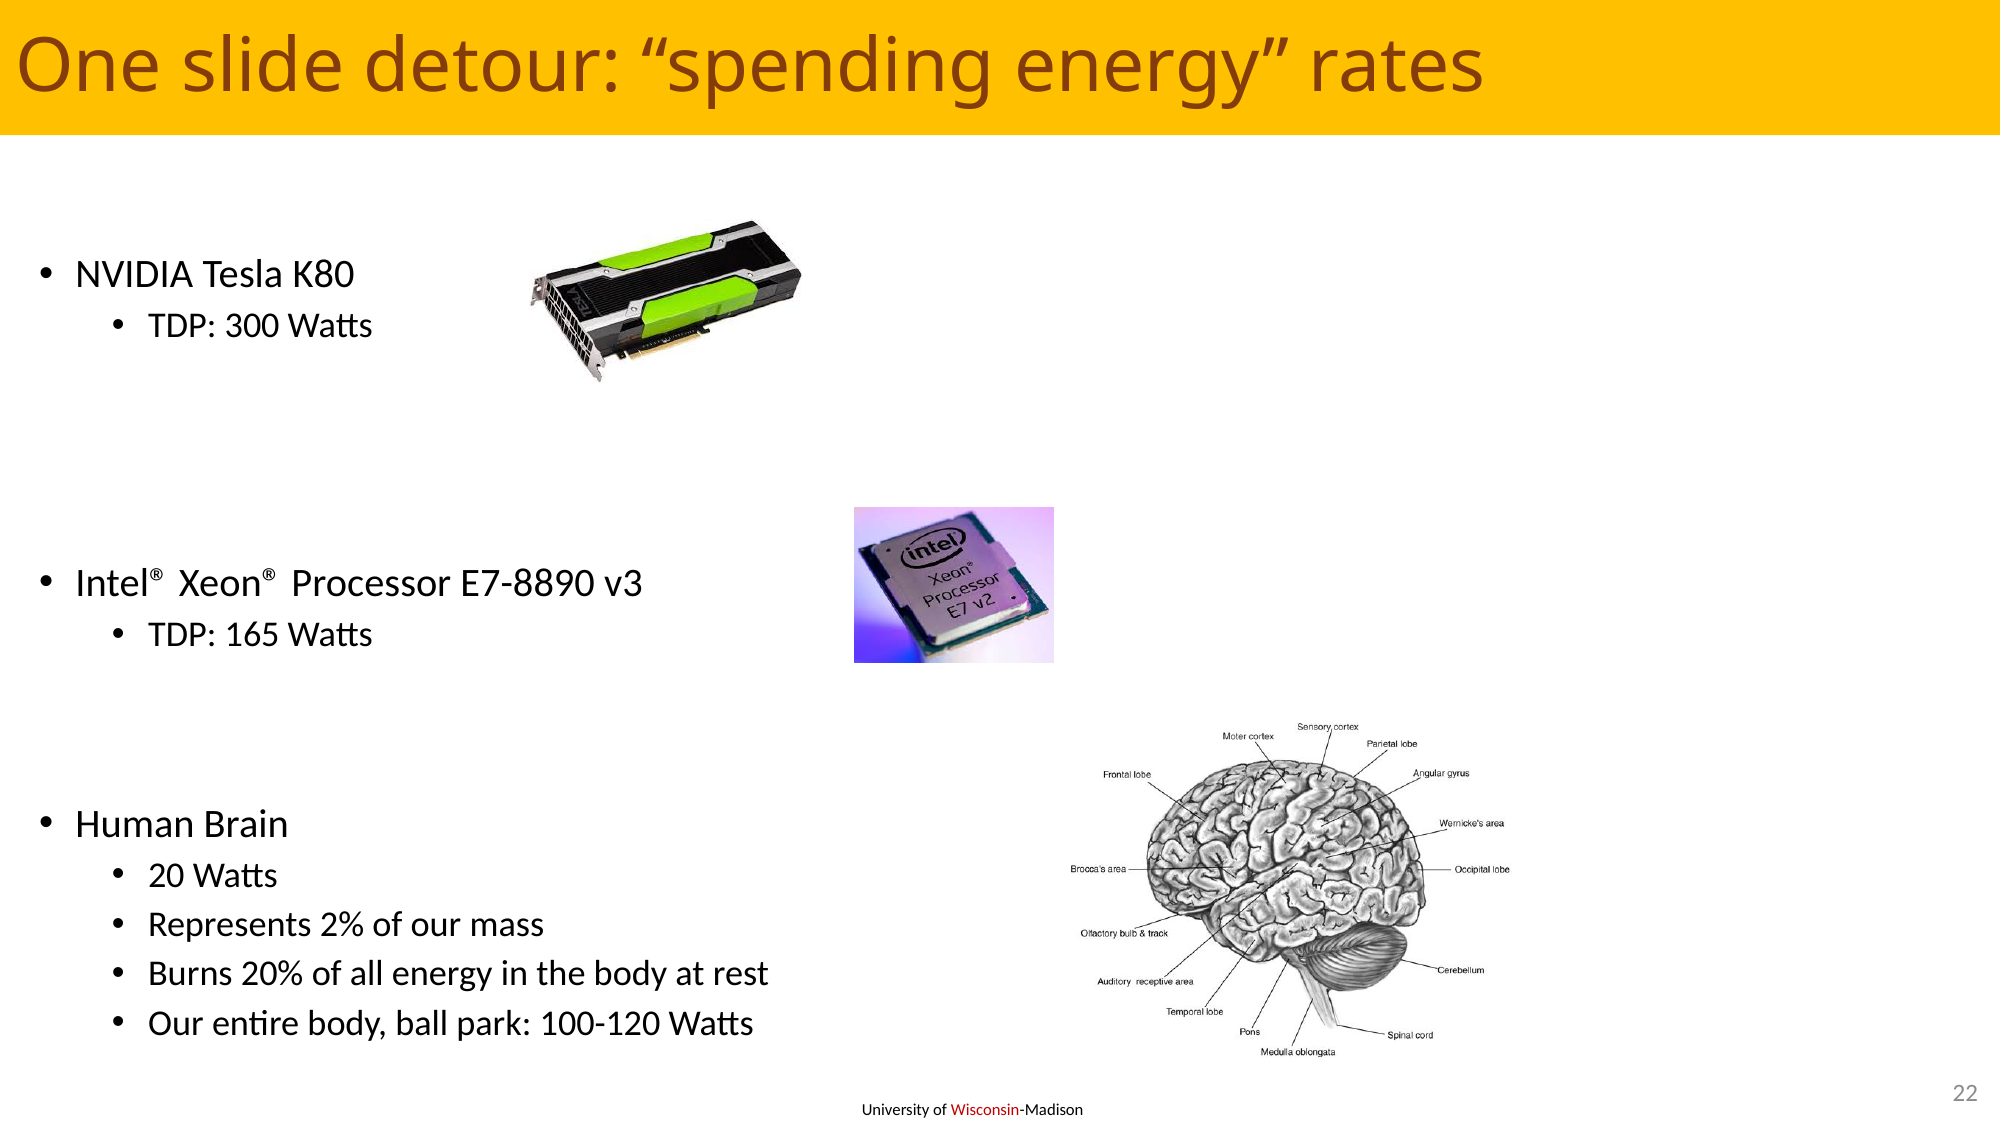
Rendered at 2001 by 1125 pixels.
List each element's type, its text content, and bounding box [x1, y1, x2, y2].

slide_number 22 [1879, 1069, 1994, 1114]
list NVIDIA Tesla K80 TDP: 300 Watts Intel® Xeon® Processor E7-8890 v3 TDP: 165 Watts Human Brain 20 Watts Represents 2% of our mass Burns 20% of all energy in the body at rest Our entire body, ball park: 100-120 Watts [24, 245, 1987, 1055]
title One slide detour: “spending energy” rates [0, 0, 2000, 136]
picture [854, 507, 1054, 663]
picture [1064, 716, 1535, 1073]
picture [529, 219, 802, 383]
